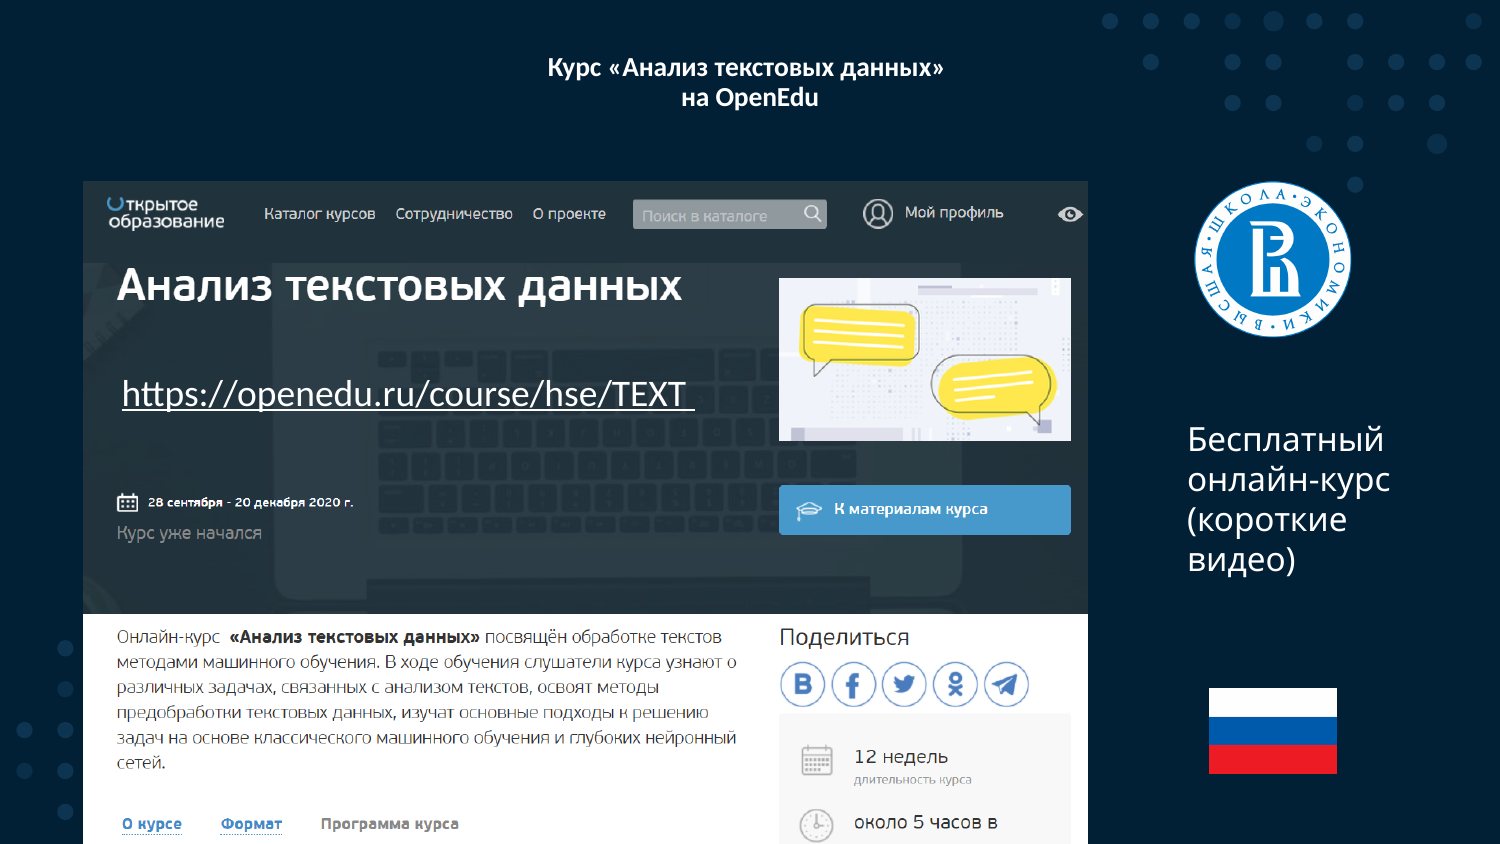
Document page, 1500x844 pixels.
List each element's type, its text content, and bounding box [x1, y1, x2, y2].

picture [1194, 181, 1352, 339]
picture [1209, 688, 1337, 774]
picture [83, 181, 1088, 844]
text_box Бесплатный онлайн-курс (короткие видео) [1172, 411, 1424, 586]
title Курс «Анализ текстовых данных» на OpenEdu [103, 44, 1397, 120]
